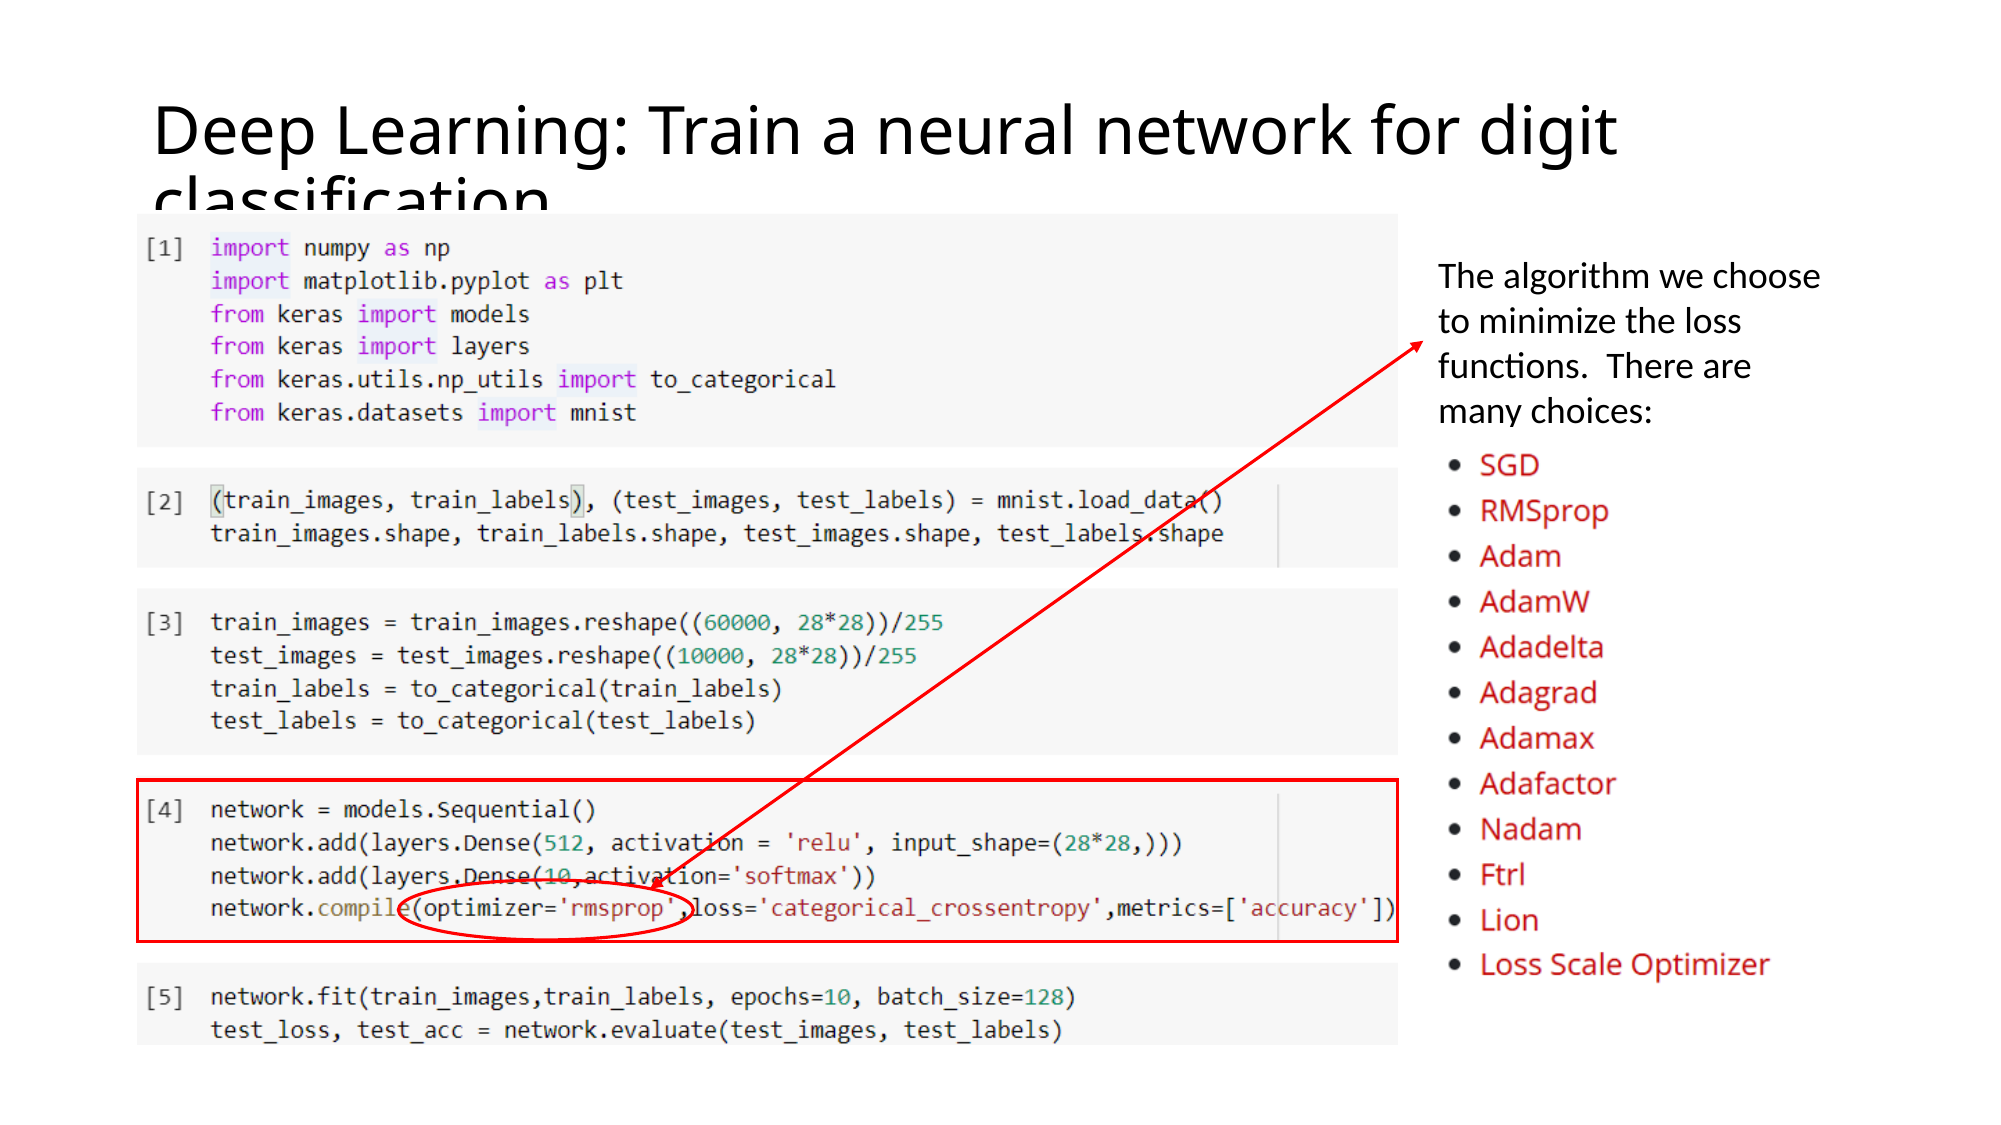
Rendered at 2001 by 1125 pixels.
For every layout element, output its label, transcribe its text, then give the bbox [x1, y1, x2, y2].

picture [1420, 427, 1816, 990]
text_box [650, 341, 1421, 889]
picture [137, 210, 1398, 1045]
title Deep Learning: Train a neural network for digit classification [137, 59, 1863, 278]
text_box The algorithm we choose to minimize the loss functions. There are many choices: [1423, 243, 1837, 439]
